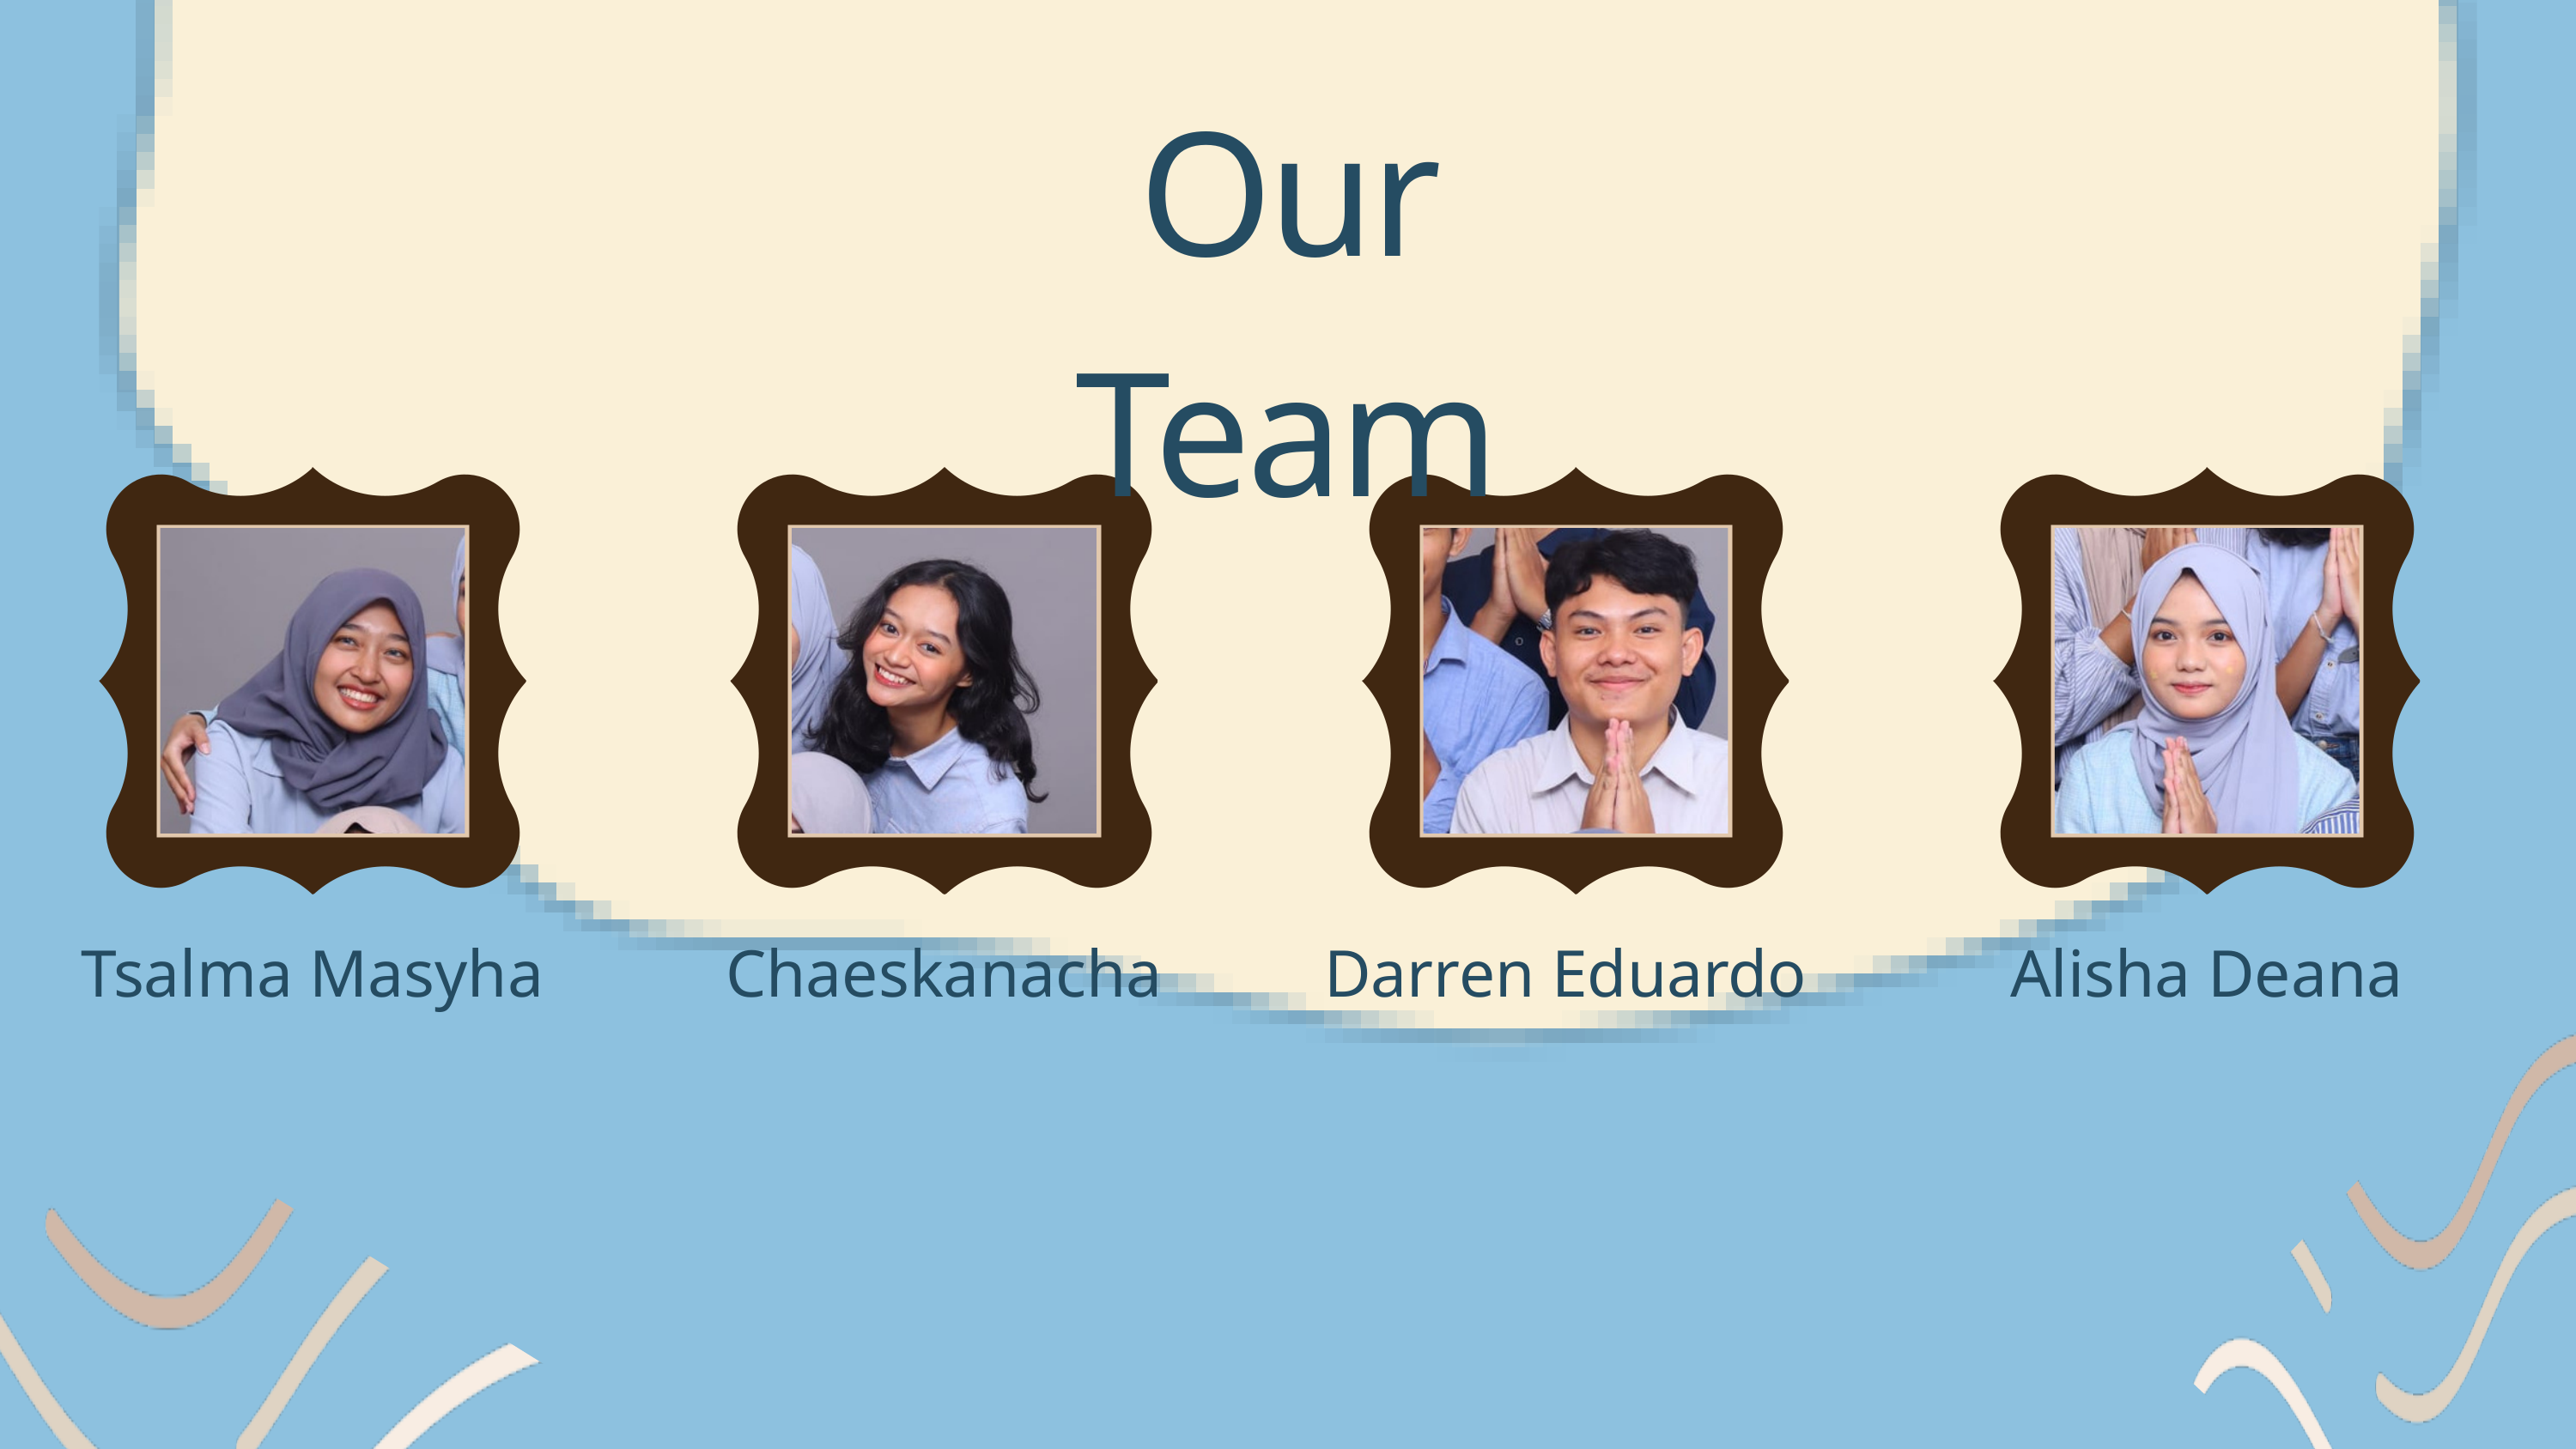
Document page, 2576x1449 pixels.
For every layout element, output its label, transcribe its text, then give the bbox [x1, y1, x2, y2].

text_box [791, 528, 1097, 834]
text_box [99, 0, 2477, 1062]
text_box [730, 467, 1158, 895]
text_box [160, 528, 465, 834]
text_box [1992, 467, 2421, 895]
text_box Tsalma Masyha [37, 919, 588, 1010]
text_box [1423, 528, 1728, 834]
text_box [99, 467, 526, 895]
text_box [1361, 467, 1789, 895]
text_box Chaeskanacha [685, 919, 1203, 1010]
text_box Our Team [926, 50, 1650, 531]
text_box [118, 0, 2458, 1047]
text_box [2054, 528, 2360, 834]
text_box [2178, 949, 2576, 1449]
text_box [0, 1026, 663, 1449]
text_box Darren Eduardo [1300, 919, 1832, 1010]
text_box Alisha Deana [1941, 919, 2472, 1010]
